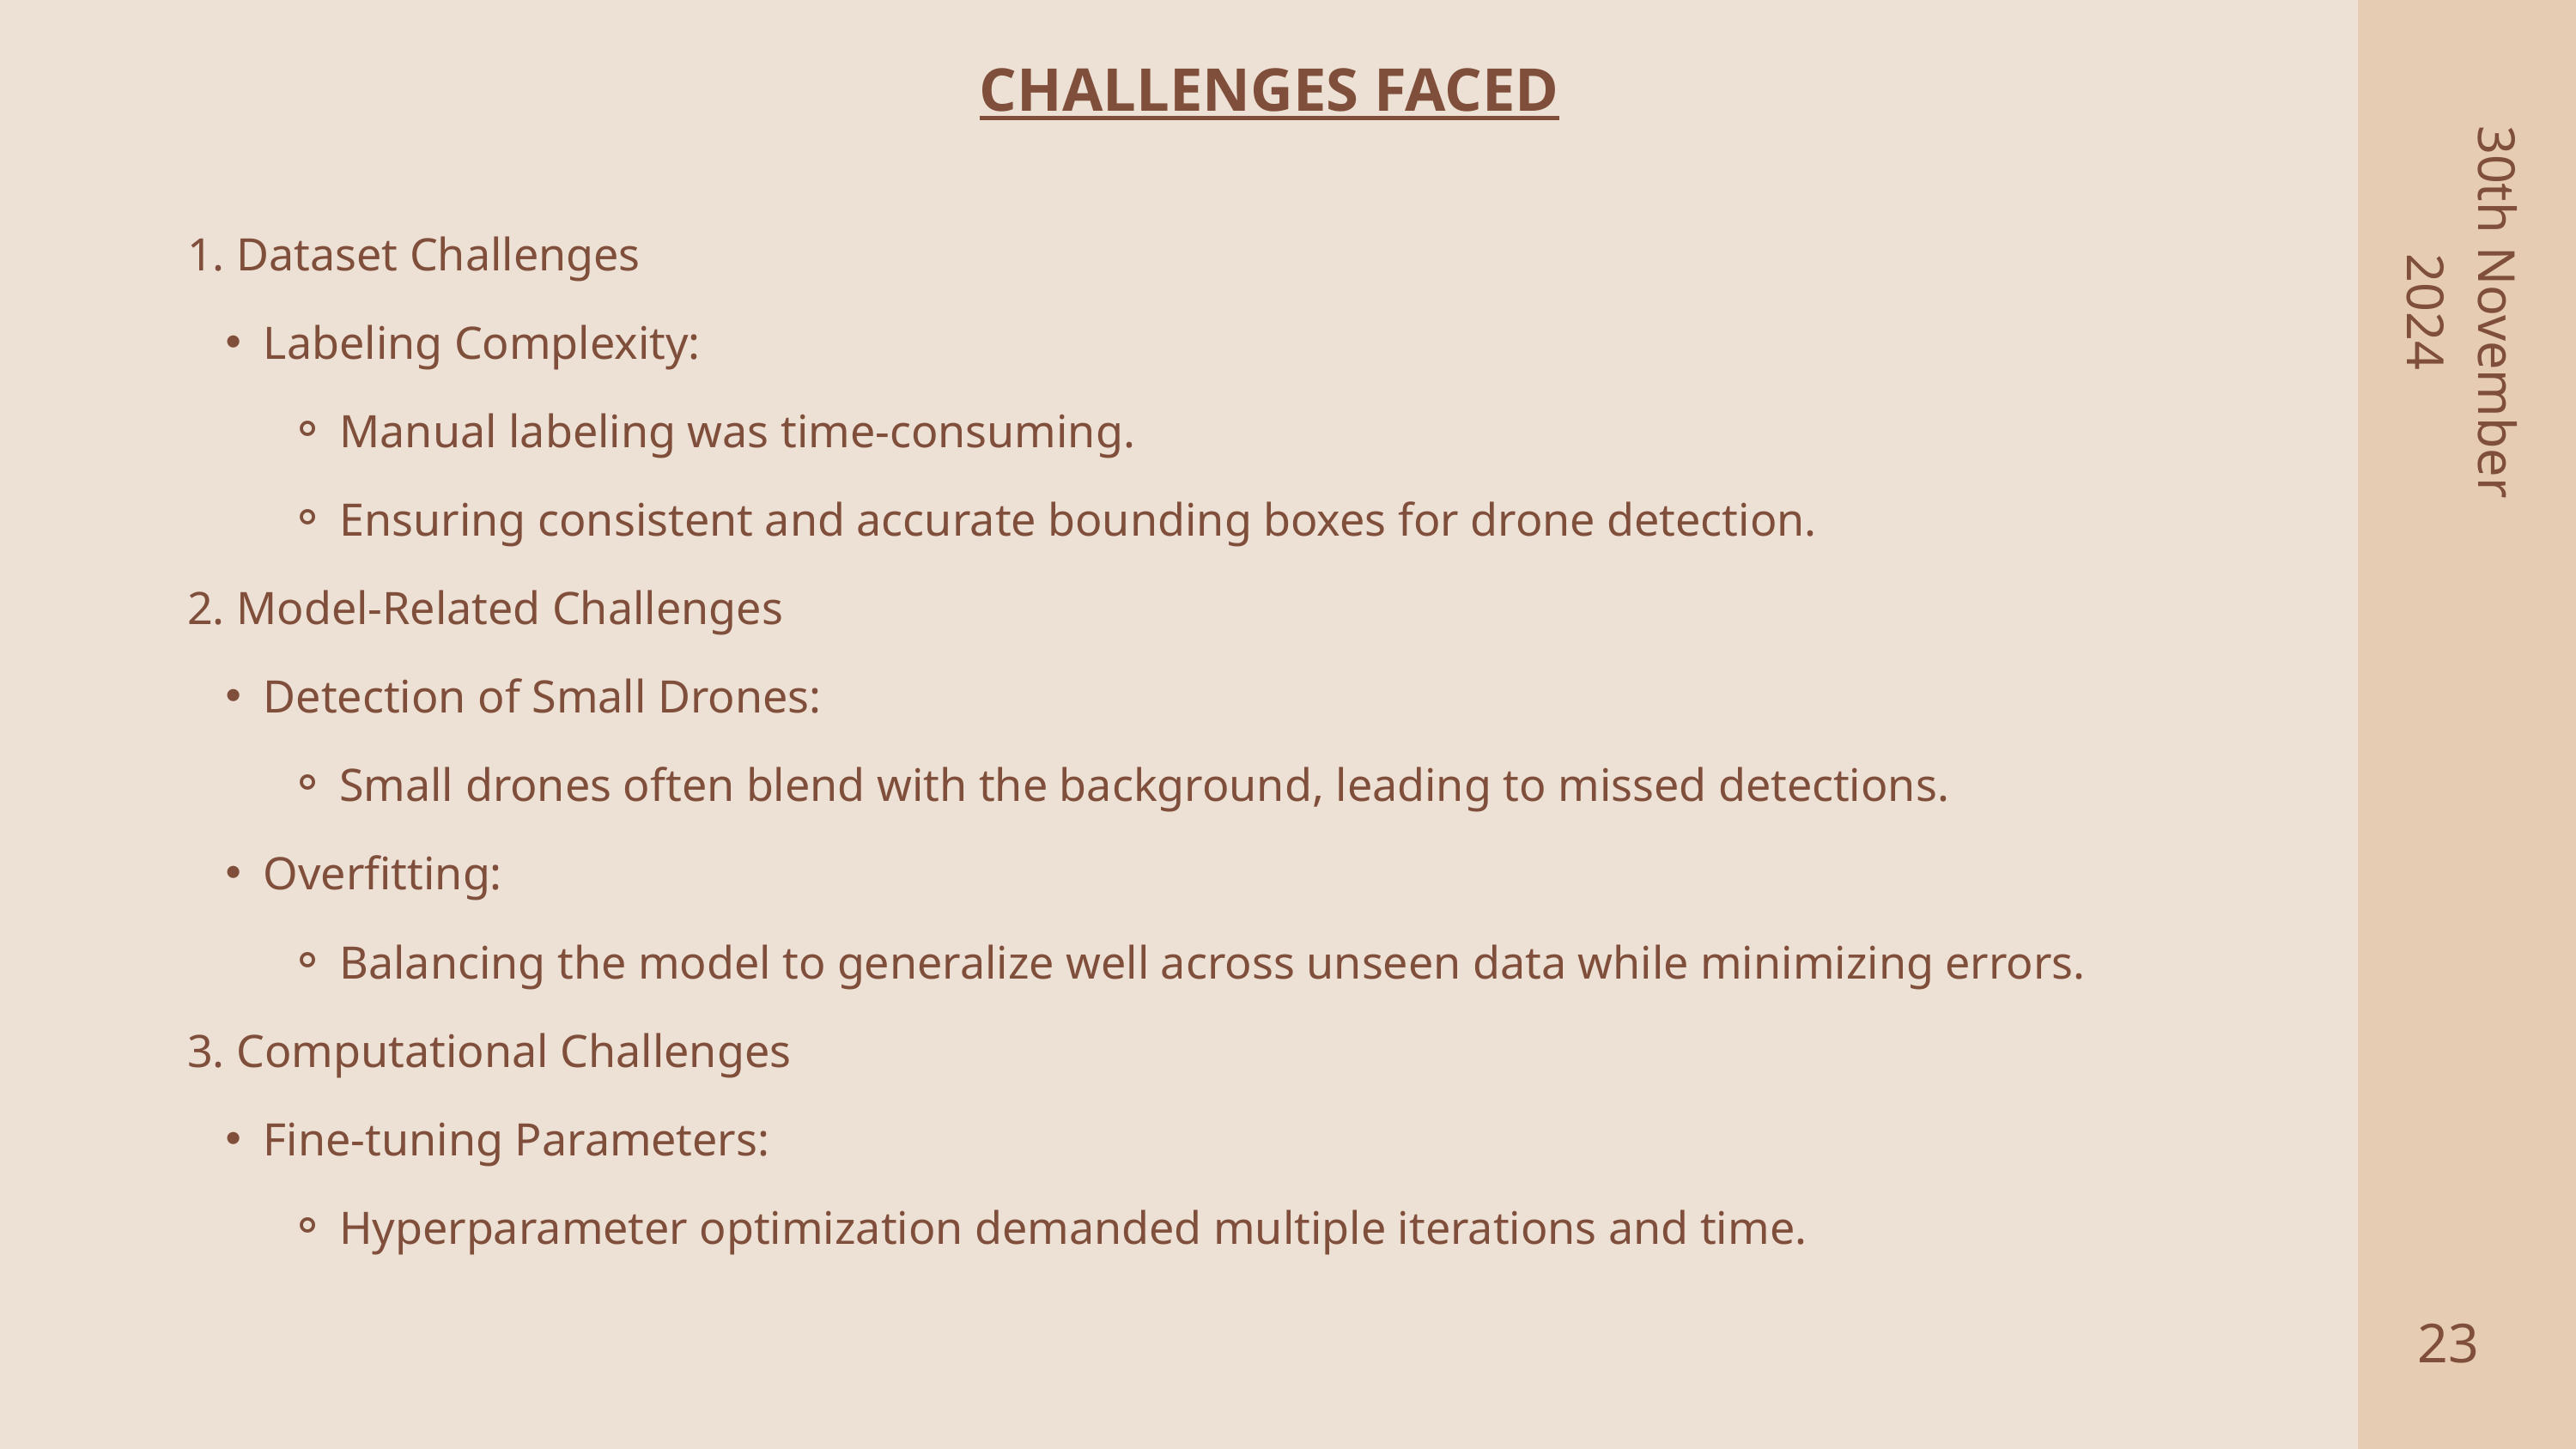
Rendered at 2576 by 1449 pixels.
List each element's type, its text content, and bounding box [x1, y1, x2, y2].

text_box 1. Dataset Challenges Labeling Complexity: Manual labeling was time-consuming. Ensuring consistent and accurate bounding boxes for drone detection. 2. Model-Related Challenges Detection of Small Drones: Small drones often blend with the background, leading to missed detections. Overfitting: Balancing the model to generalize well across unseen data while minimizing errors. 3. Computational Challenges Fine-tuning Parameters: Hyperparameter optimization demanded multiple iterations and time. [187, 191, 2165, 1316]
text_box CHALLENGES FACED [979, 53, 1597, 123]
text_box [2357, 0, 2576, 1449]
